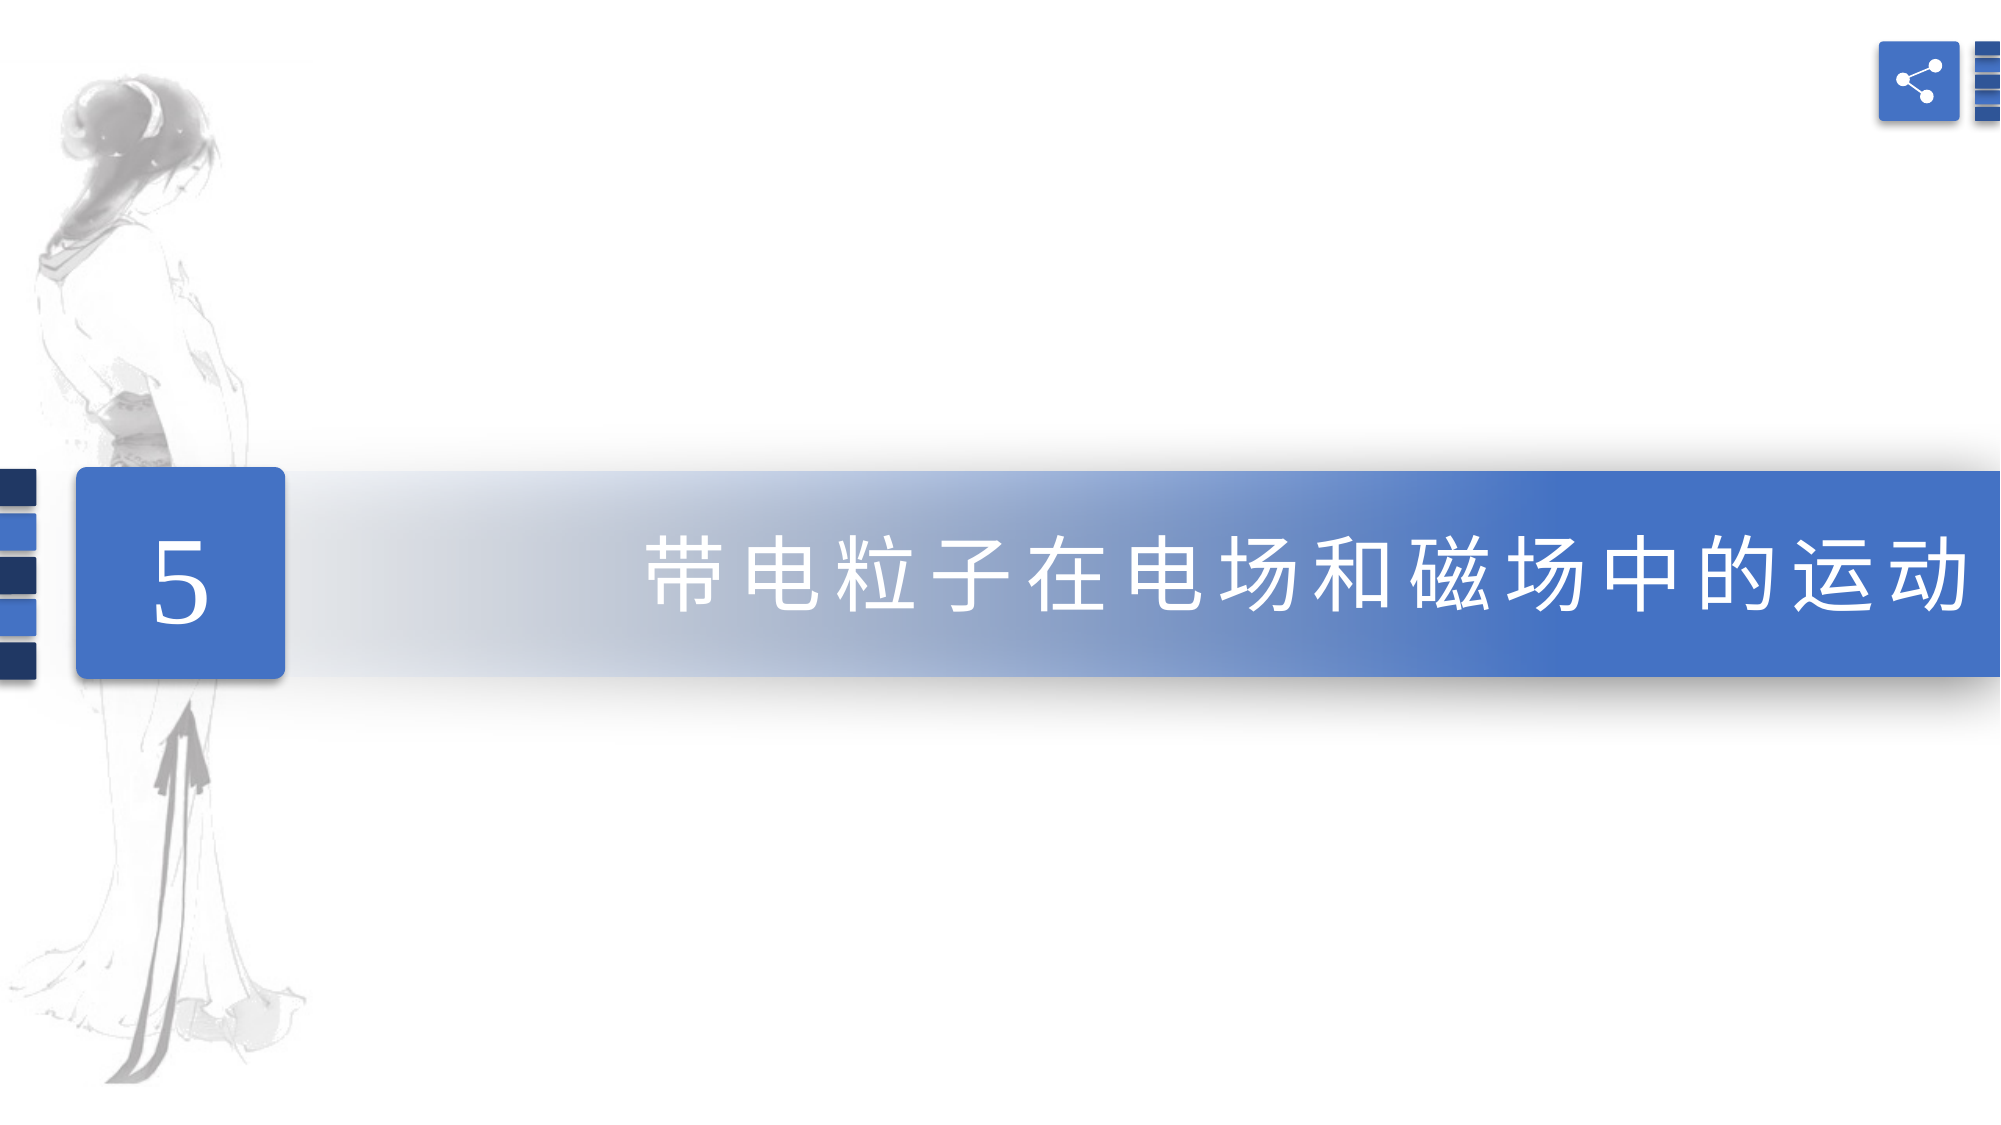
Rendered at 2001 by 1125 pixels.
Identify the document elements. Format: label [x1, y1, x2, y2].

text_box [0, 467, 2000, 680]
text_box [1878, 41, 2000, 121]
picture [0, 58, 313, 467]
picture [0, 680, 313, 1087]
